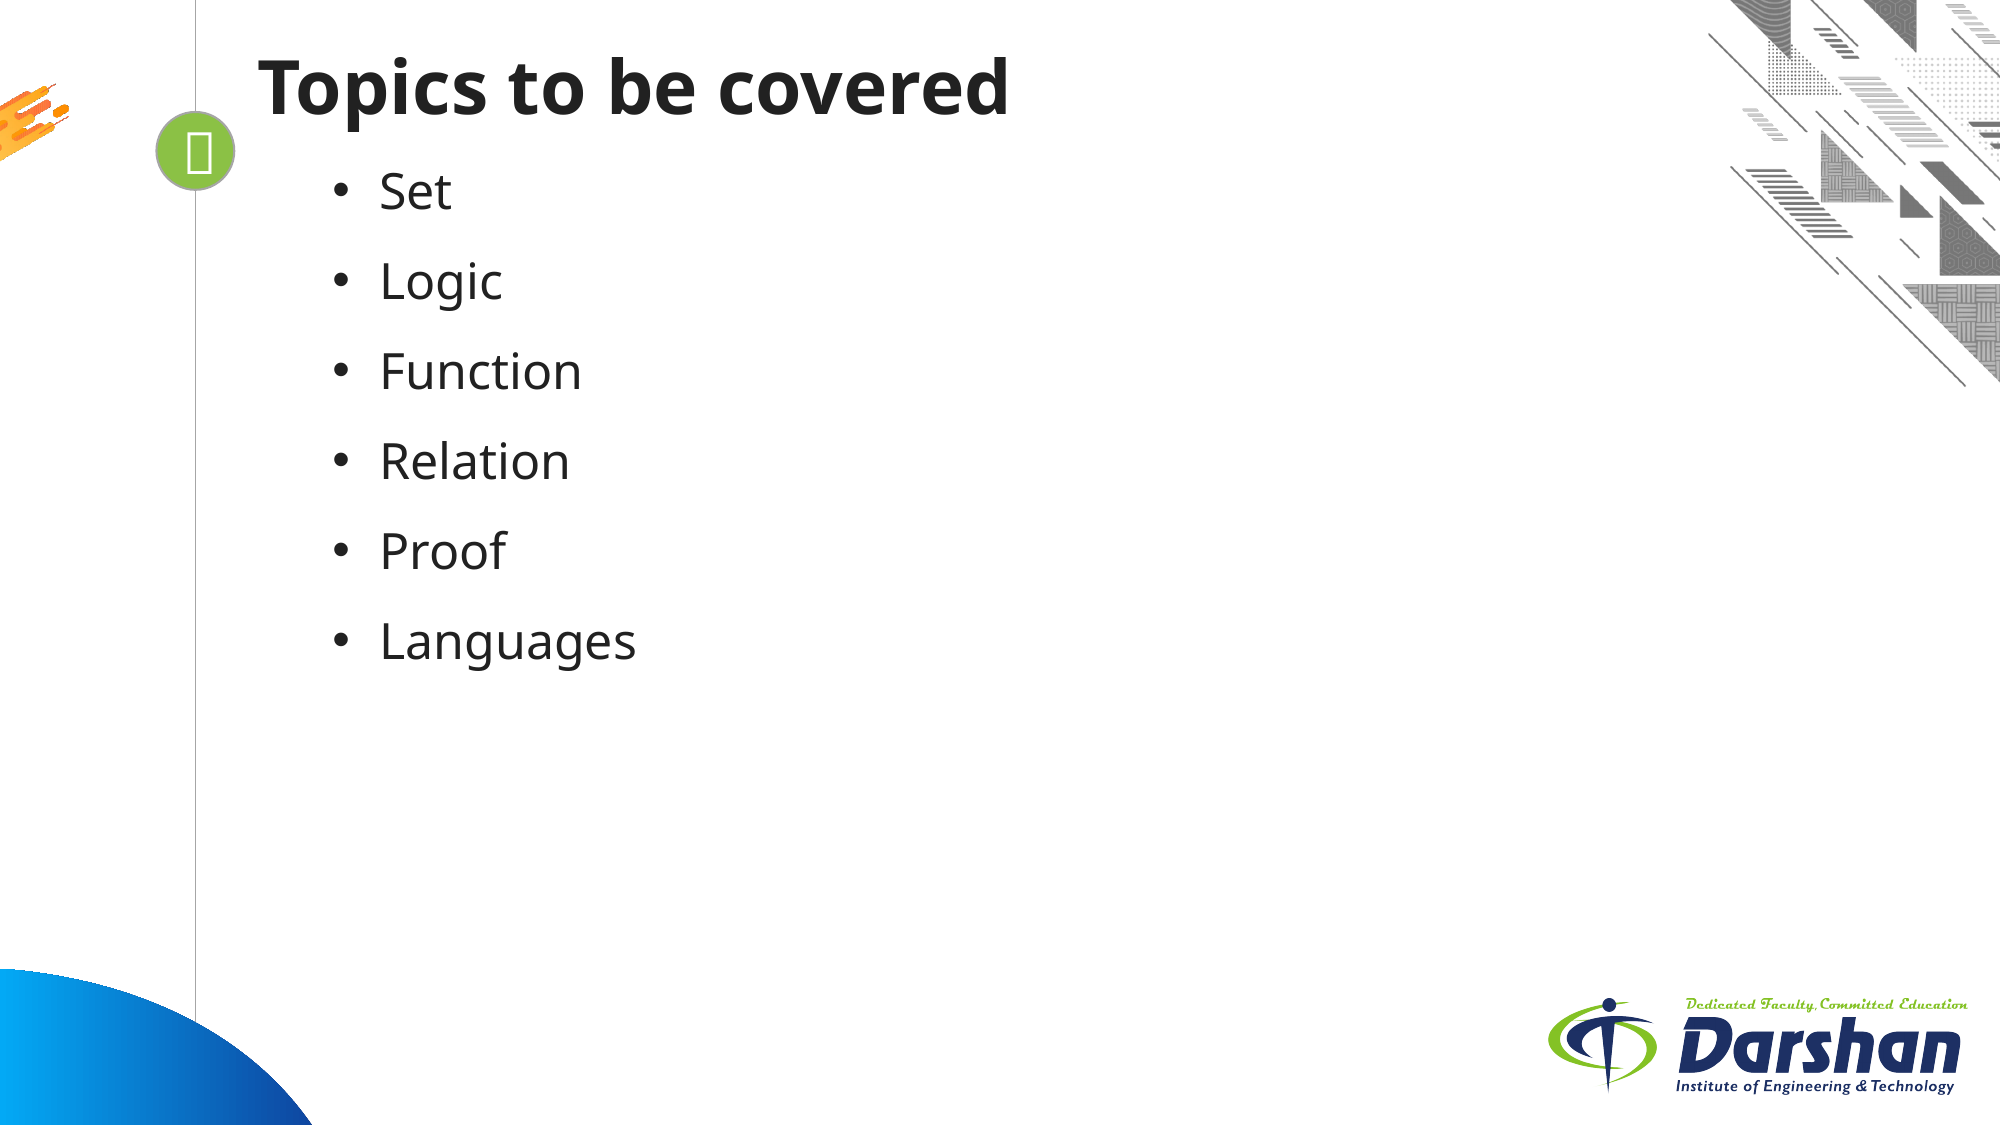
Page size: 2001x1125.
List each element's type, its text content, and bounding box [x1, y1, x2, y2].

picture [0, 65, 90, 193]
text_box  [155, 110, 236, 191]
picture [1548, 998, 1968, 1095]
text_box Topics to be covered Set Logic Function Relation Proof Languages [242, 32, 1501, 1105]
